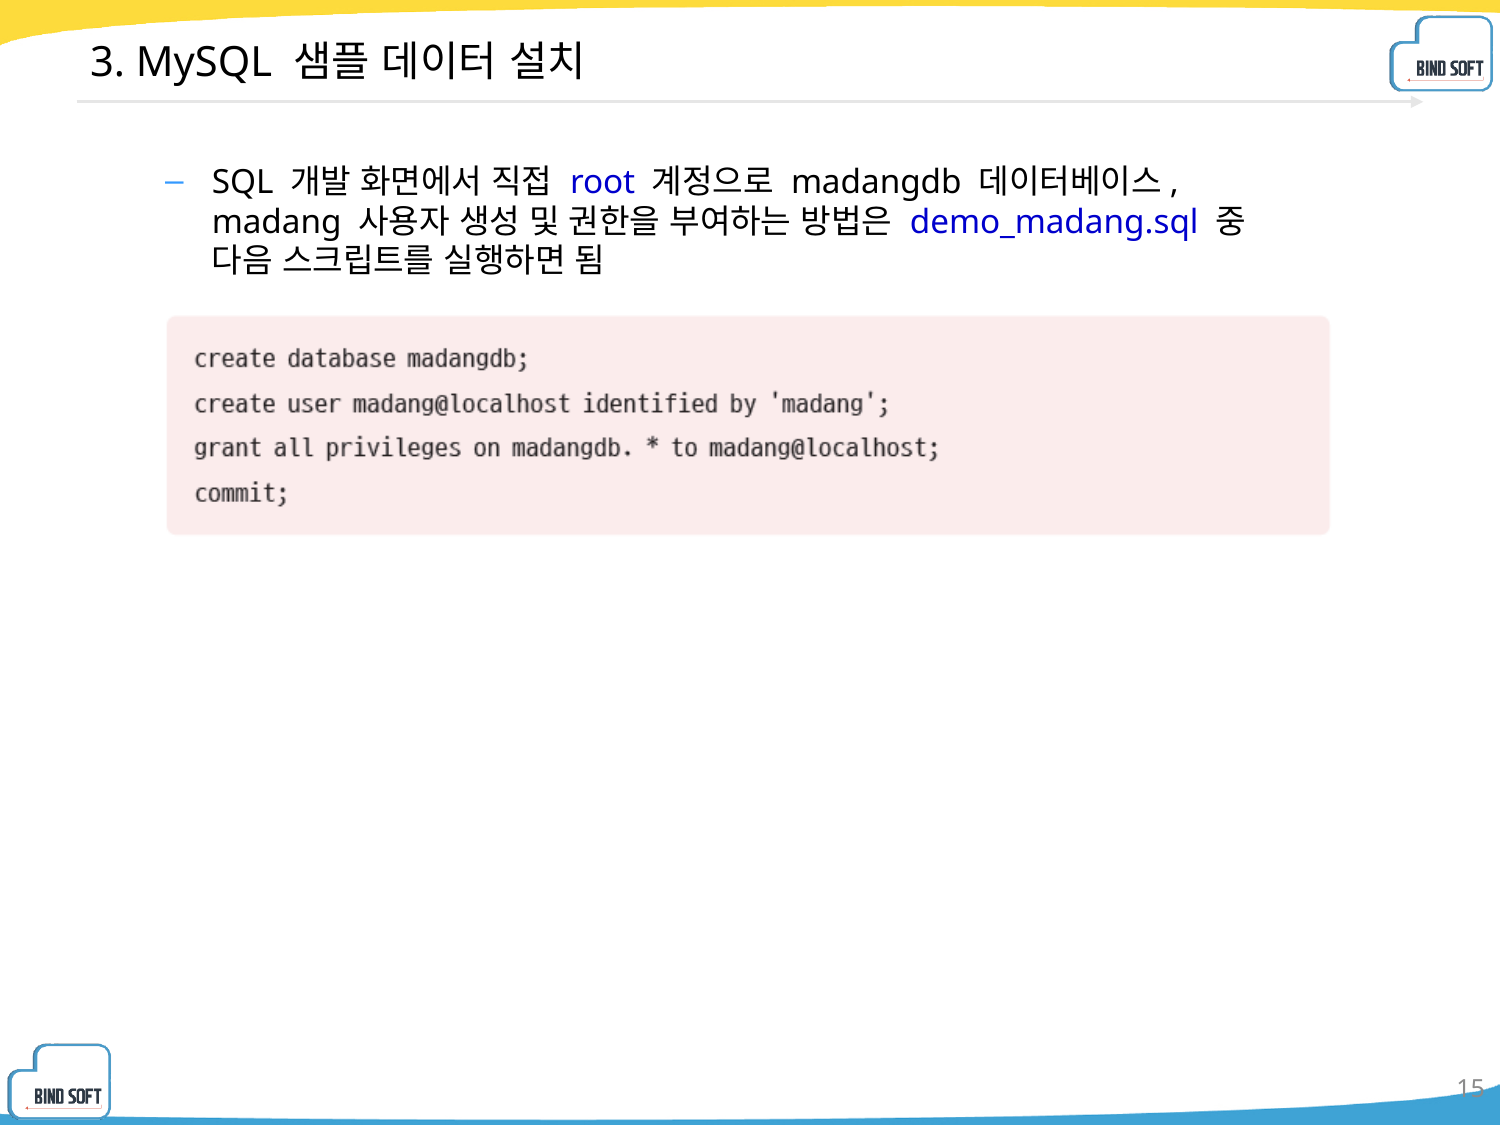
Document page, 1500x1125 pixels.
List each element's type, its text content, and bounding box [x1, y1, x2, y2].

picture [0, 0, 1500, 96]
picture [0, 1003, 1500, 1125]
list SQL 개발 화면에서 직접 root 계정으로 madangdb 데이터베이스, madang 사용자 생성 및 권한을 부여하는 방법은 demo_madang.sql 중 다음 스크립트를 실행하면 됨 [75, 152, 1425, 806]
picture [163, 314, 1337, 539]
slide_number 15 [1149, 1068, 1500, 1111]
title 3. MySQL 샘플 데이터 설치 [75, 11, 1425, 108]
